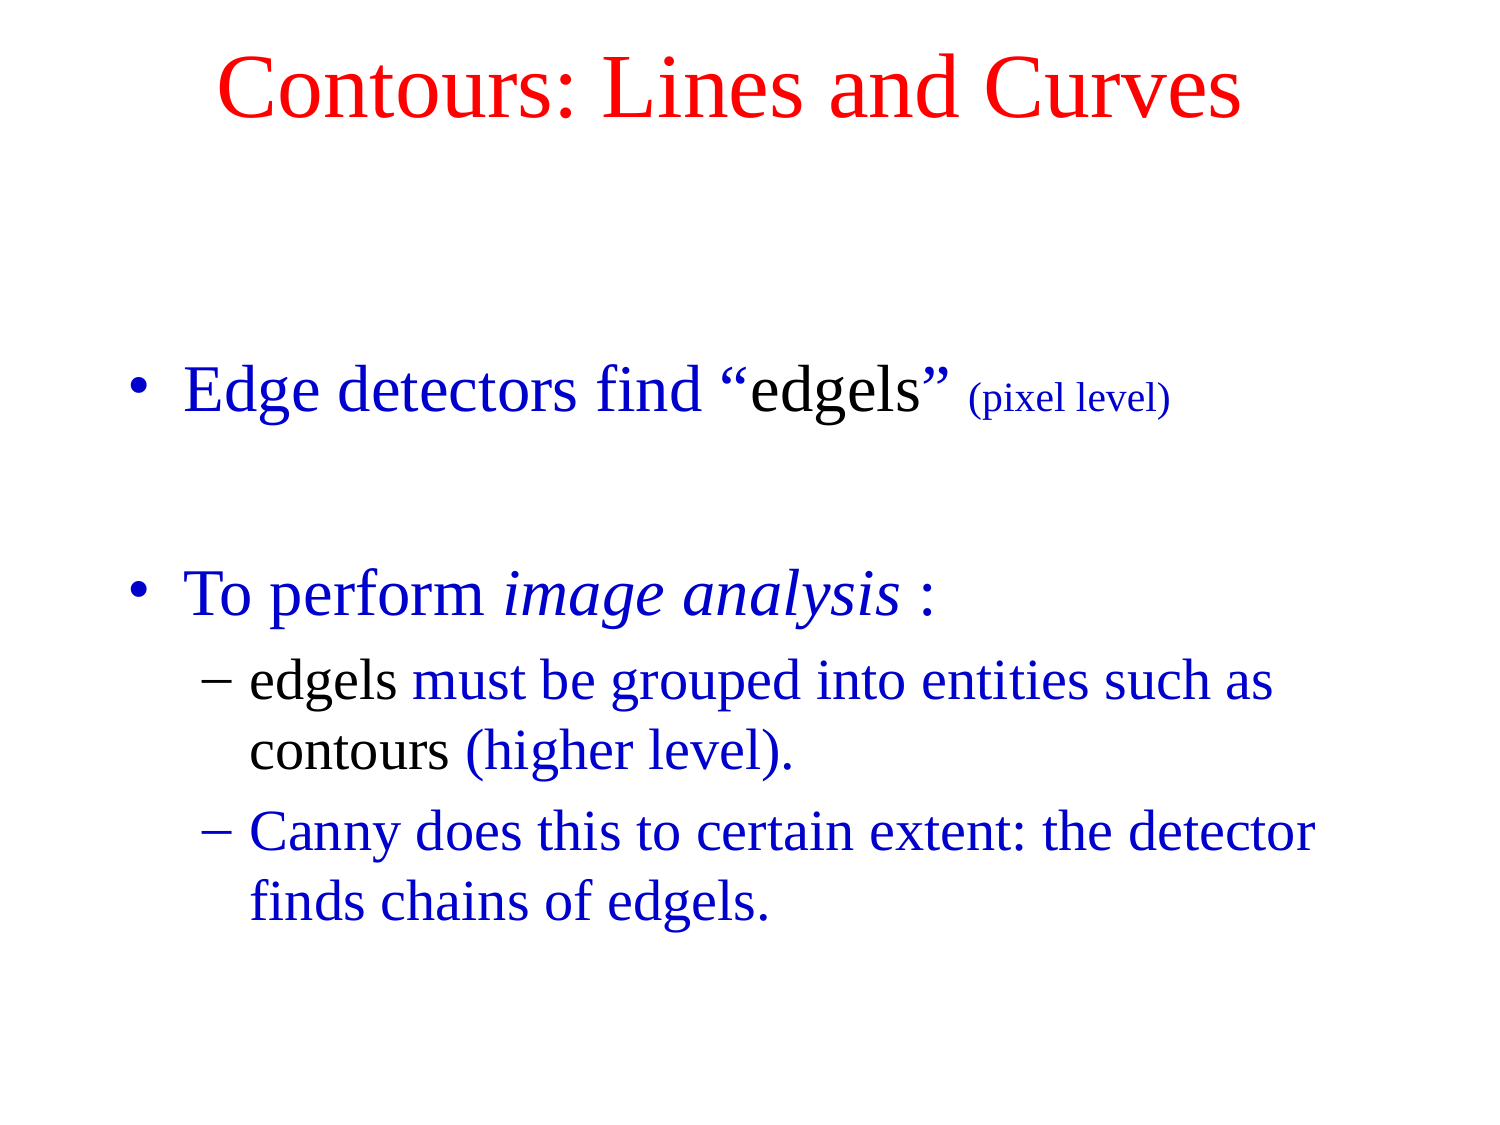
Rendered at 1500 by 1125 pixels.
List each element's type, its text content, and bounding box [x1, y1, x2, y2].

title Contours: Lines and Curves [75, 24, 1388, 138]
list Edge detectors find “edgels” (pixel level) To perform image analysis : edgels must be grouped into entities such as contours (higher level). Canny does this to certain extent: the detector finds chains of edgels. [112, 337, 1388, 1013]
